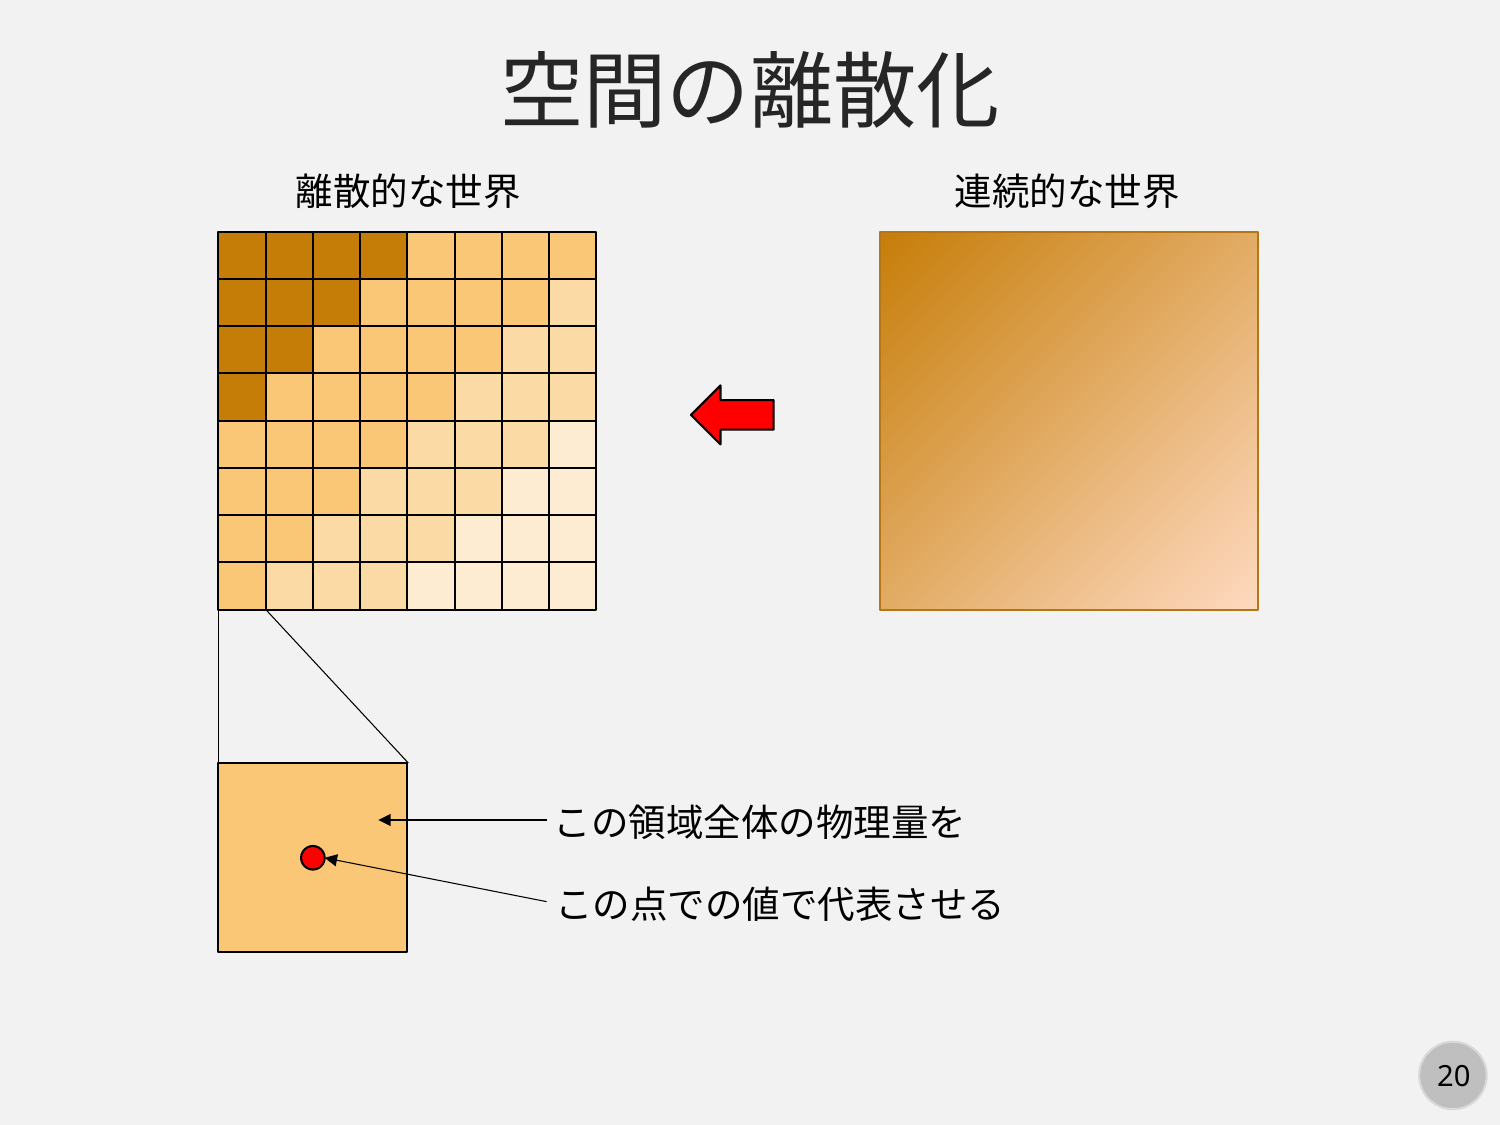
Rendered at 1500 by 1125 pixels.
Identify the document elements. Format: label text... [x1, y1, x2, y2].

text_box [550, 280, 596, 326]
text_box [314, 563, 360, 609]
text_box [219, 327, 265, 373]
text_box [314, 374, 360, 420]
text_box [408, 232, 454, 278]
text_box [219, 232, 265, 278]
text_box [503, 422, 549, 467]
text_box [314, 516, 360, 562]
text_box [314, 280, 360, 326]
text_box [361, 469, 407, 515]
text_box [361, 374, 407, 420]
text_box [550, 327, 596, 373]
text_box [219, 374, 265, 420]
text_box [503, 469, 549, 515]
text_box [361, 422, 407, 467]
text_box [266, 516, 312, 562]
text_box [503, 280, 549, 326]
text_box [550, 563, 596, 609]
text_box [456, 280, 501, 326]
text_box [690, 384, 775, 446]
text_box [324, 857, 547, 902]
text_box [219, 280, 265, 326]
text_box [503, 374, 549, 420]
text_box 連続的な世界 [940, 160, 1195, 221]
text_box [314, 327, 360, 373]
text_box [408, 374, 454, 420]
text_box [408, 516, 454, 562]
text_box [219, 516, 265, 562]
text_box [361, 563, 407, 609]
list 空間の離散化 [0, 30, 1500, 155]
text_box [266, 327, 312, 373]
text_box [408, 422, 454, 467]
text_box [300, 844, 326, 871]
text_box [550, 232, 596, 278]
text_box この領域全体の物理量を [538, 791, 982, 852]
text_box [503, 516, 549, 562]
text_box [456, 516, 501, 562]
text_box [266, 280, 312, 326]
text_box [266, 469, 312, 515]
text_box [503, 327, 549, 373]
text_box [550, 422, 596, 467]
text_box [408, 469, 454, 515]
text_box [408, 327, 454, 373]
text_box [265, 609, 409, 763]
text_box この点での値で代表させる [540, 873, 1021, 933]
text_box [219, 422, 265, 467]
text_box [314, 422, 360, 467]
text_box [266, 232, 312, 278]
text_box [361, 280, 407, 326]
text_box [879, 231, 1259, 611]
text_box [219, 563, 265, 609]
text_box [217, 762, 408, 953]
text_box [408, 280, 454, 326]
text_box [456, 563, 501, 609]
text_box [456, 232, 501, 278]
text_box [314, 232, 360, 278]
text_box [503, 563, 549, 609]
text_box 離散的な世界 [281, 160, 536, 221]
text_box [219, 469, 265, 515]
text_box [266, 422, 312, 467]
text_box [550, 374, 596, 420]
text_box [550, 469, 596, 515]
text_box [456, 374, 501, 420]
text_box [503, 232, 549, 278]
text_box [361, 232, 407, 278]
text_box [266, 374, 312, 420]
text_box [314, 469, 360, 515]
text_box [408, 563, 454, 609]
text_box [550, 516, 596, 562]
text_box [361, 327, 407, 373]
text_box [456, 422, 501, 467]
text_box [266, 563, 312, 609]
text_box [456, 327, 501, 373]
text_box [456, 469, 501, 515]
text_box [361, 516, 407, 562]
